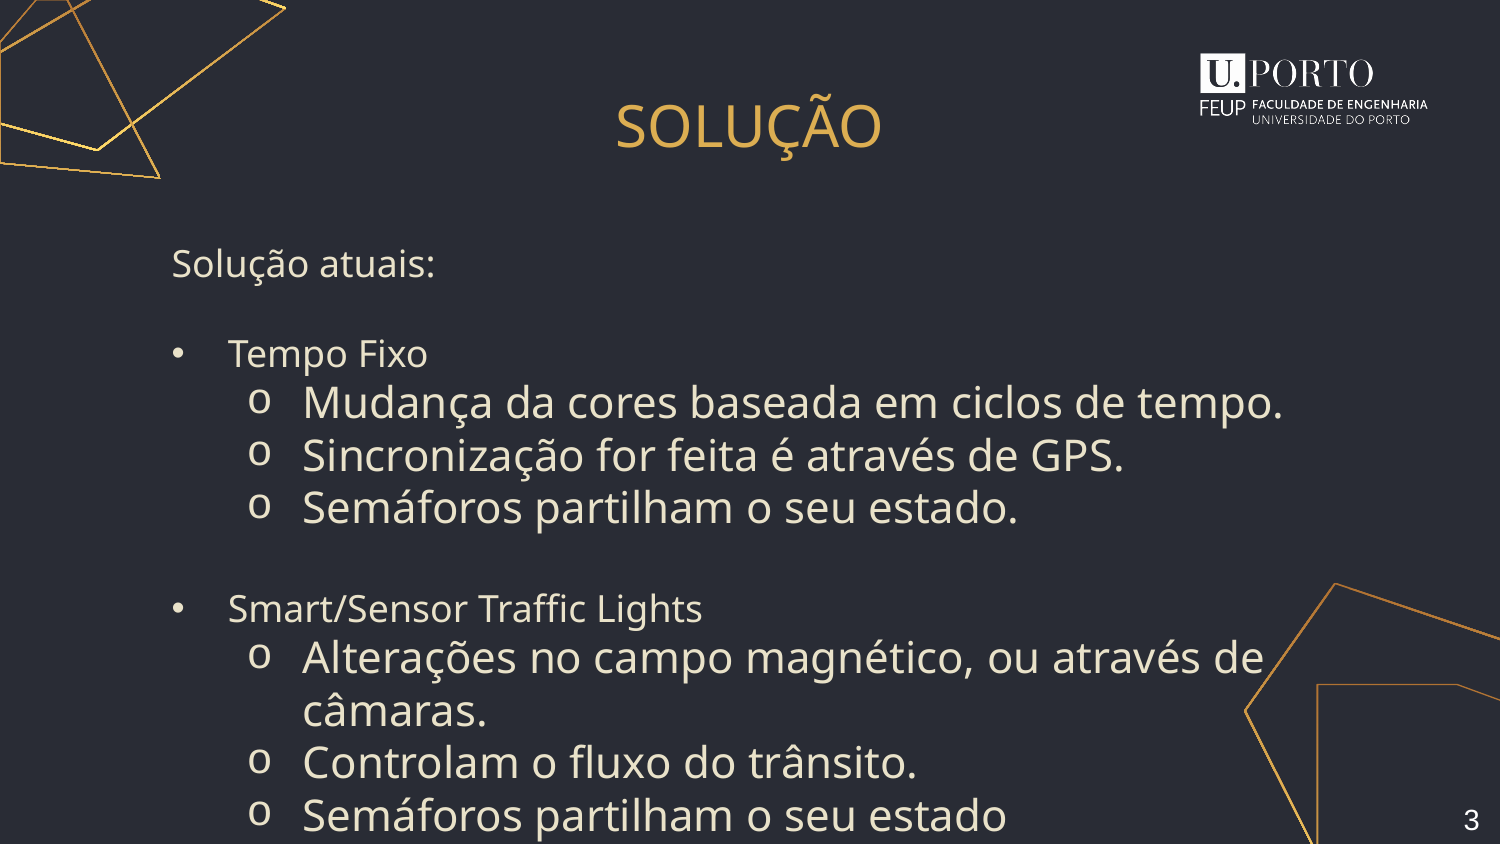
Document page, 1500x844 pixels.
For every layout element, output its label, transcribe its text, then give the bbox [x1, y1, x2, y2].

picture [1185, 39, 1440, 139]
text_box 3 [1448, 794, 1500, 844]
text_box Solução atuais: Tempo Fixo Mudança da cores baseada em ciclos de tempo. Sincronização for feita é através de GPS. Semáforos partilham o seu estado. Smart/Sensor Traffic Lights Alterações no campo magnético, ou através de câmaras. Controlam o fluxo do trânsito. Semáforos partilham o seu estado [133, 225, 1367, 795]
title SOLUÇÃO [327, 88, 1173, 160]
